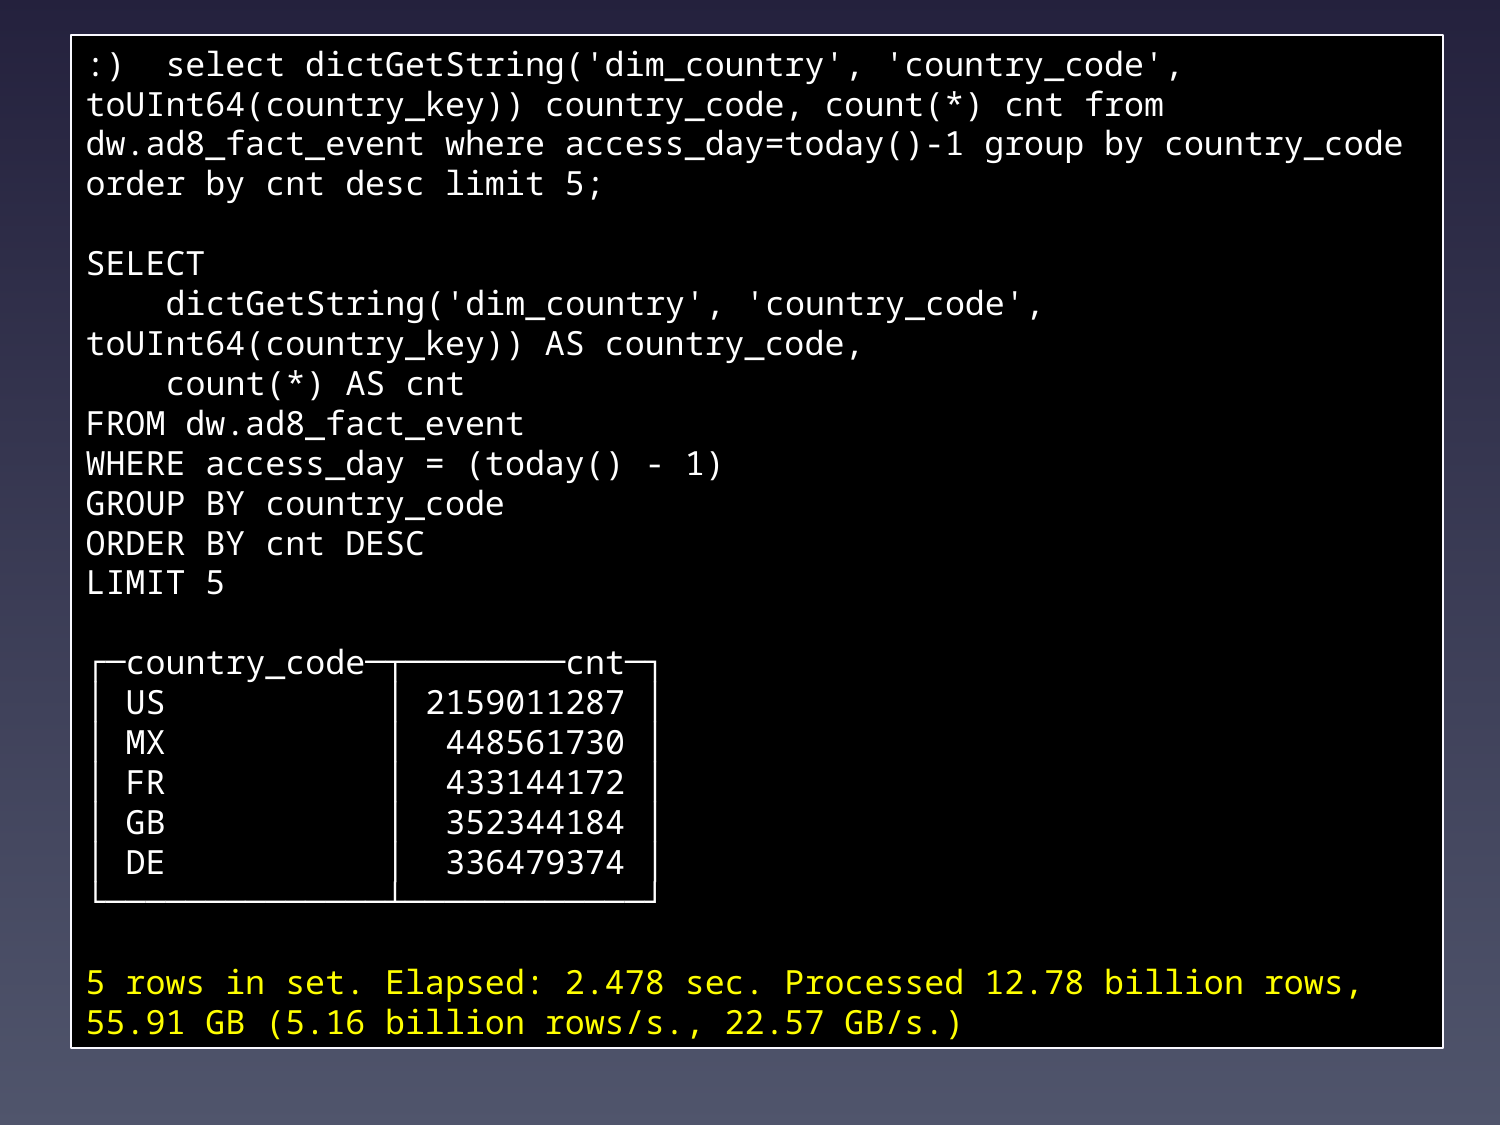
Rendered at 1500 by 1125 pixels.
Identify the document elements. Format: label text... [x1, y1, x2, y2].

text_box :) select dictGetString('dim_country', 'country_code', toUInt64(country_key)) country_code, count(*) cnt from dw.ad8_fact_event where access_day=today()-1 group by country_code order by cnt desc limit 5; SELECT dictGetString('dim_country', 'country_code', toUInt64(country_key)) AS country_code, count(*) AS cnt FROM dw.ad8_fact_event WHERE access_day = (today() - 1) GROUP BY country_code ORDER BY cnt DESC LIMIT 5 ┌─country_code─┬────────cnt─┐ │ US │ 2159011287 │ │ MX │ 448561730 │ │ FR │ 433144172 │ │ GB │ 352344184 │ │ DE │ 336479374 │ └──────────────┴────────────┘ 5 rows in set. Elapsed: 2.478 sec. Processed 12.78 billion rows, 55.91 GB (5.16 billion rows/s., 22.57 GB/s.) [70, 35, 1443, 1049]
